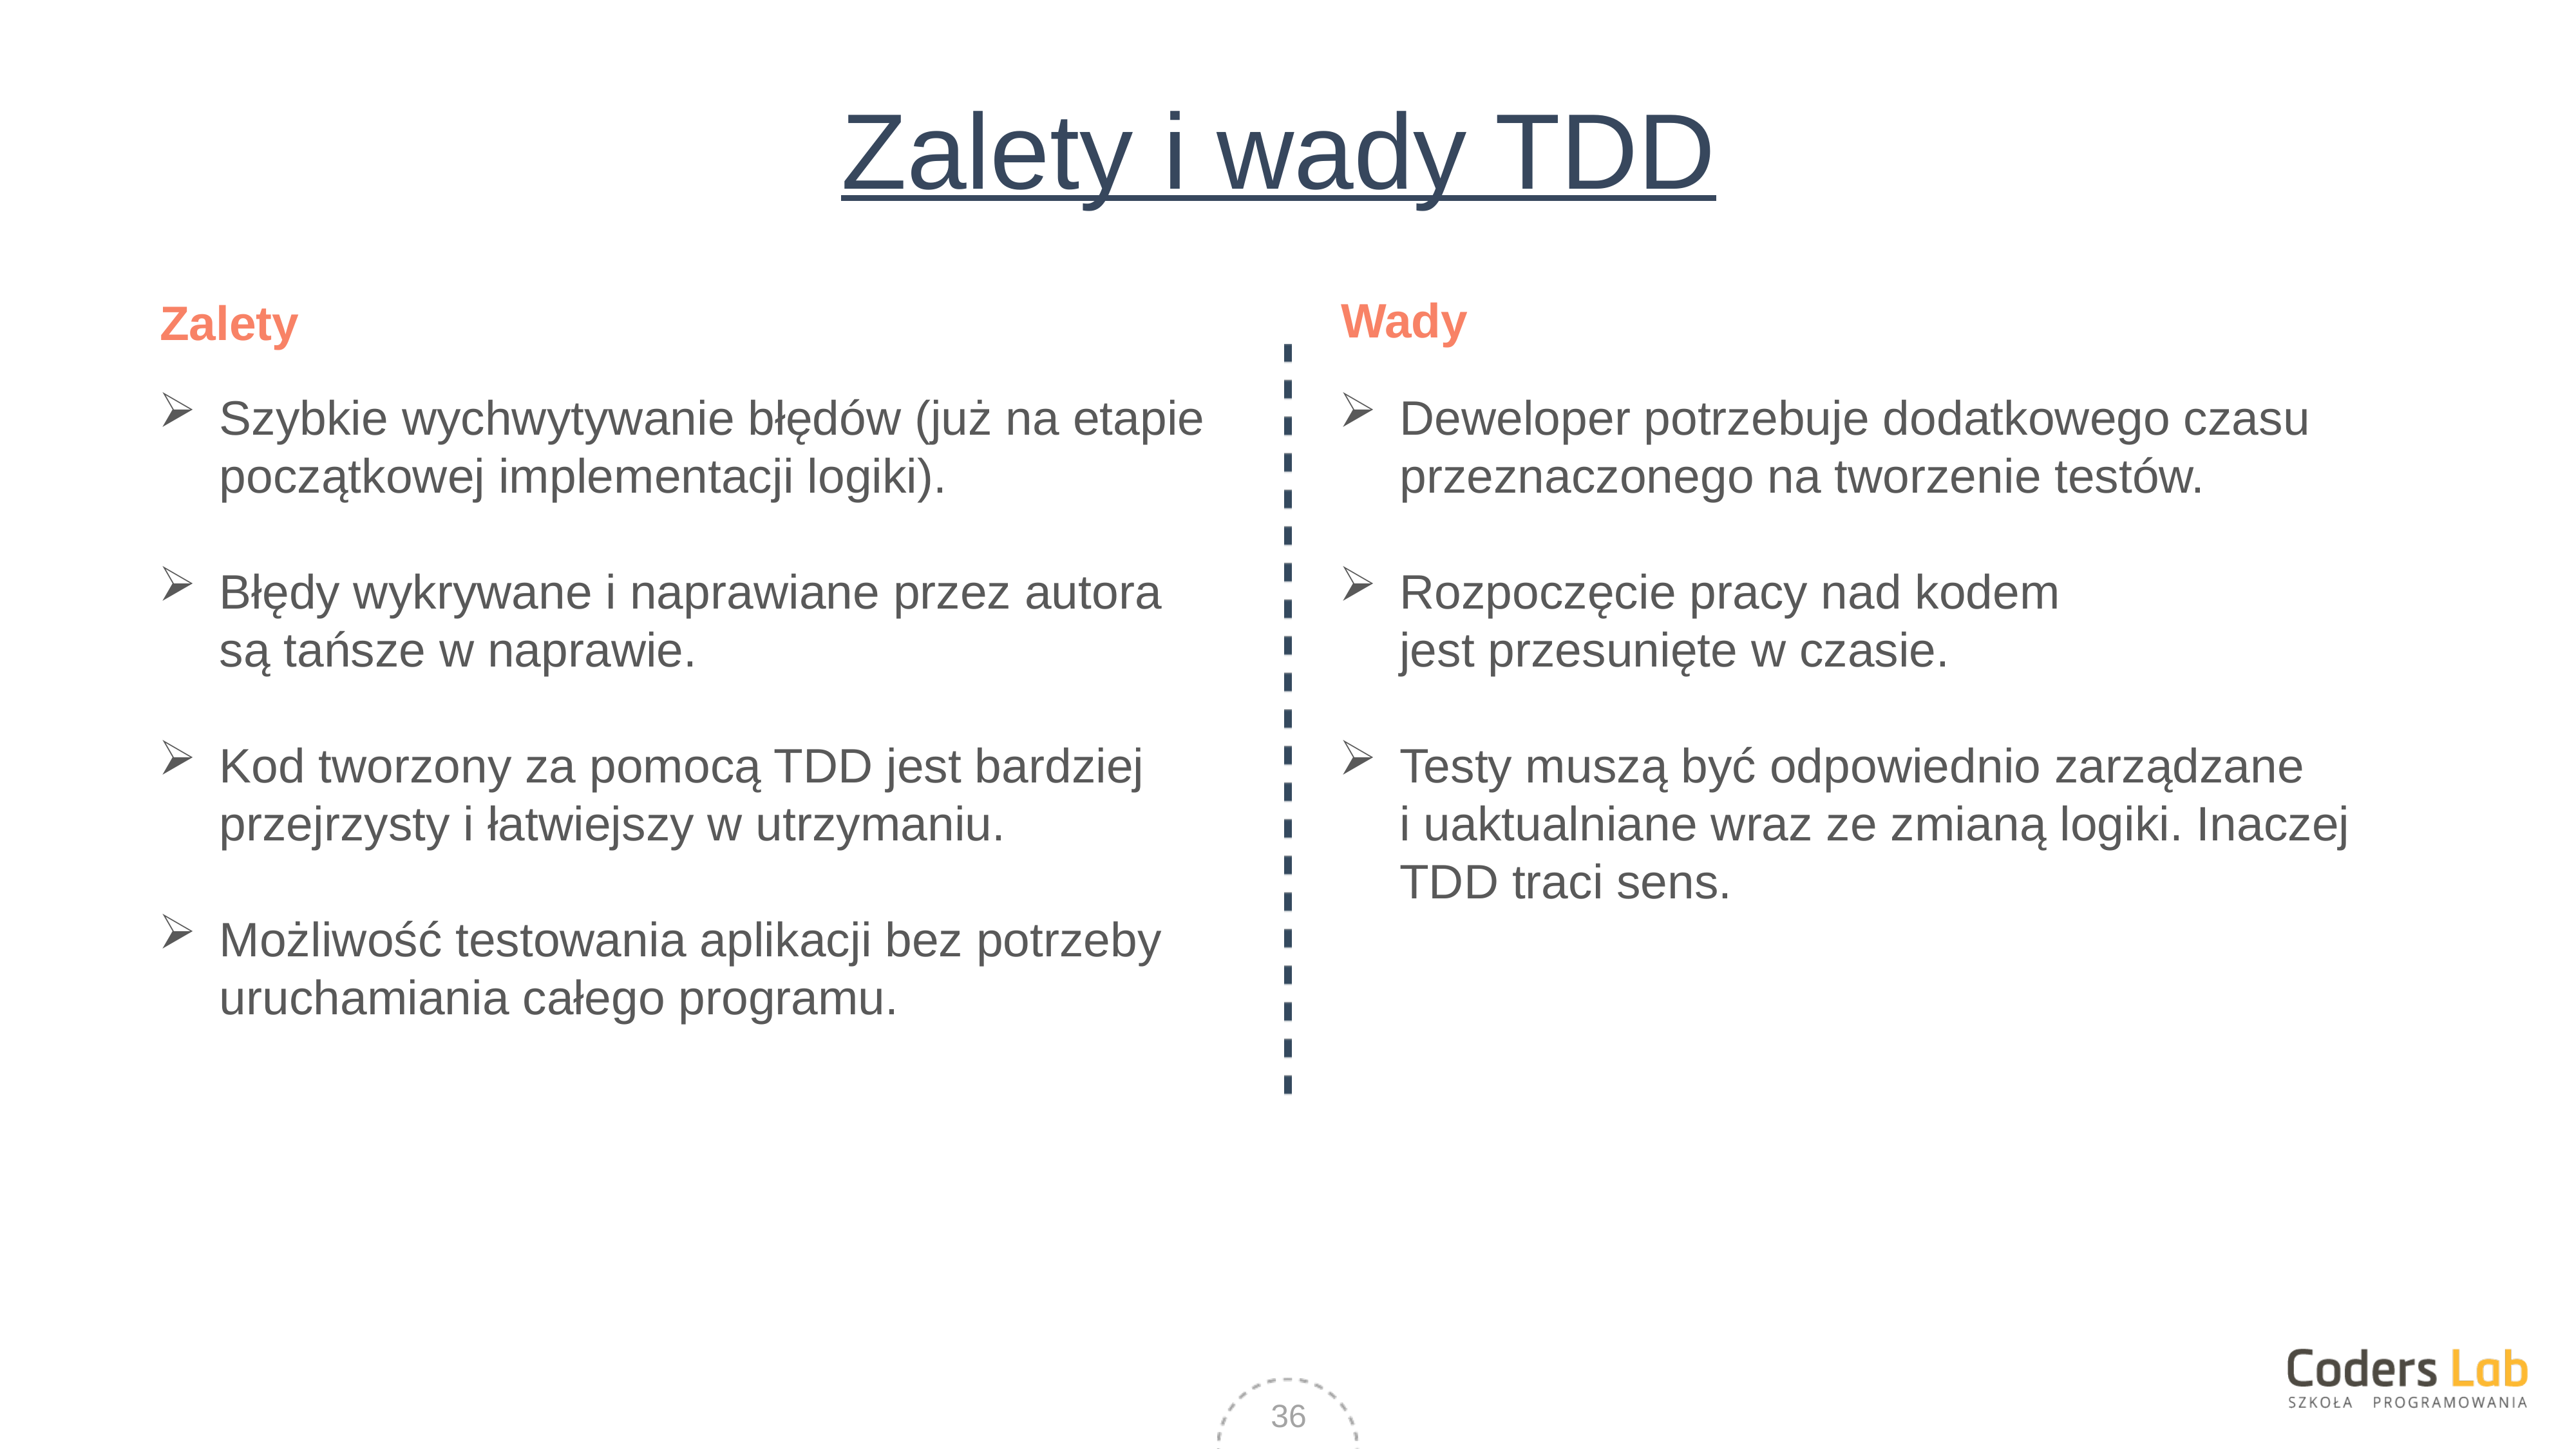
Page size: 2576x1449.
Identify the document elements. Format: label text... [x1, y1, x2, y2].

text_box Deweloper potrzebuje dodatkowego czasu przeznaczonego na tworzenie testów. Rozpoczęcie pracy nad kodem jest przesunięte w czasie. Testy muszą być odpowiednio zarządzane i uaktualniane wraz ze zmianą logiki. Inaczej TDD traci sens. [1329, 382, 2429, 972]
text_box Wady [1331, 285, 1478, 352]
picture [2282, 1340, 2533, 1421]
title Zalety i wady TDD [290, 77, 2269, 208]
picture [1284, 344, 1292, 1102]
text_box Szybkie wychwytywanie błędów (już na etapie początkowej implementacji logiki). Błędy wykrywane i naprawiane przez autora są tańsze w naprawie. Kod tworzony za pomocą TDD jest bardziej przejrzysty i łatwiejszy w utrzymaniu. Możliwość testowania aplikacji bez potrzeby uruchamiania całego programu. [149, 382, 1250, 1030]
text_box Zalety [150, 287, 309, 355]
slide_number 36 [1266, 1395, 1311, 1444]
picture [1217, 1378, 1359, 1449]
